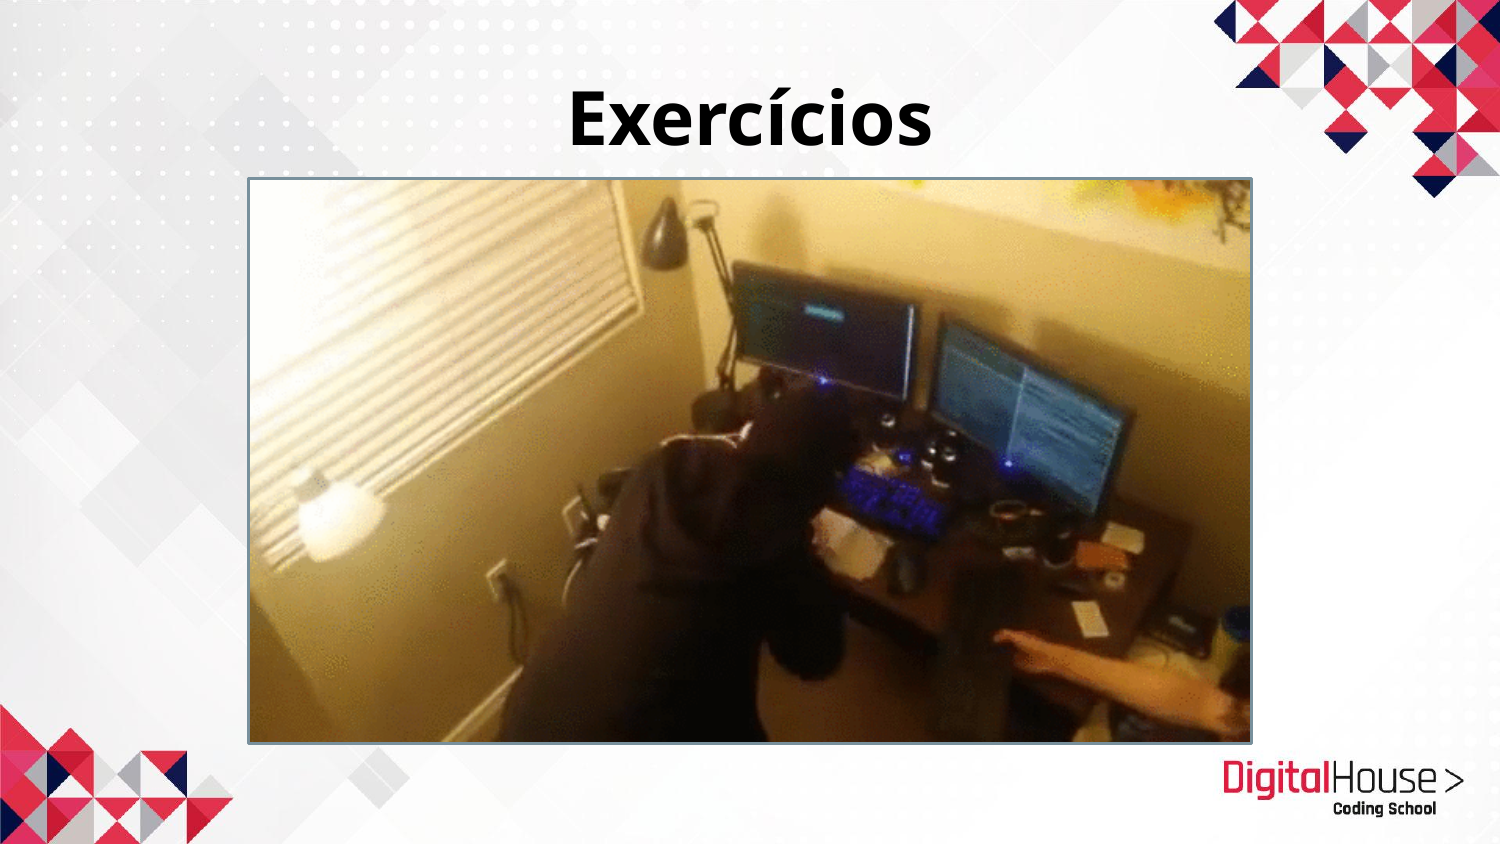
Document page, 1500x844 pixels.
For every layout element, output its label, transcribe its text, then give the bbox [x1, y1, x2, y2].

picture [0, 0, 1500, 844]
text_box Exercícios [446, 55, 1054, 171]
